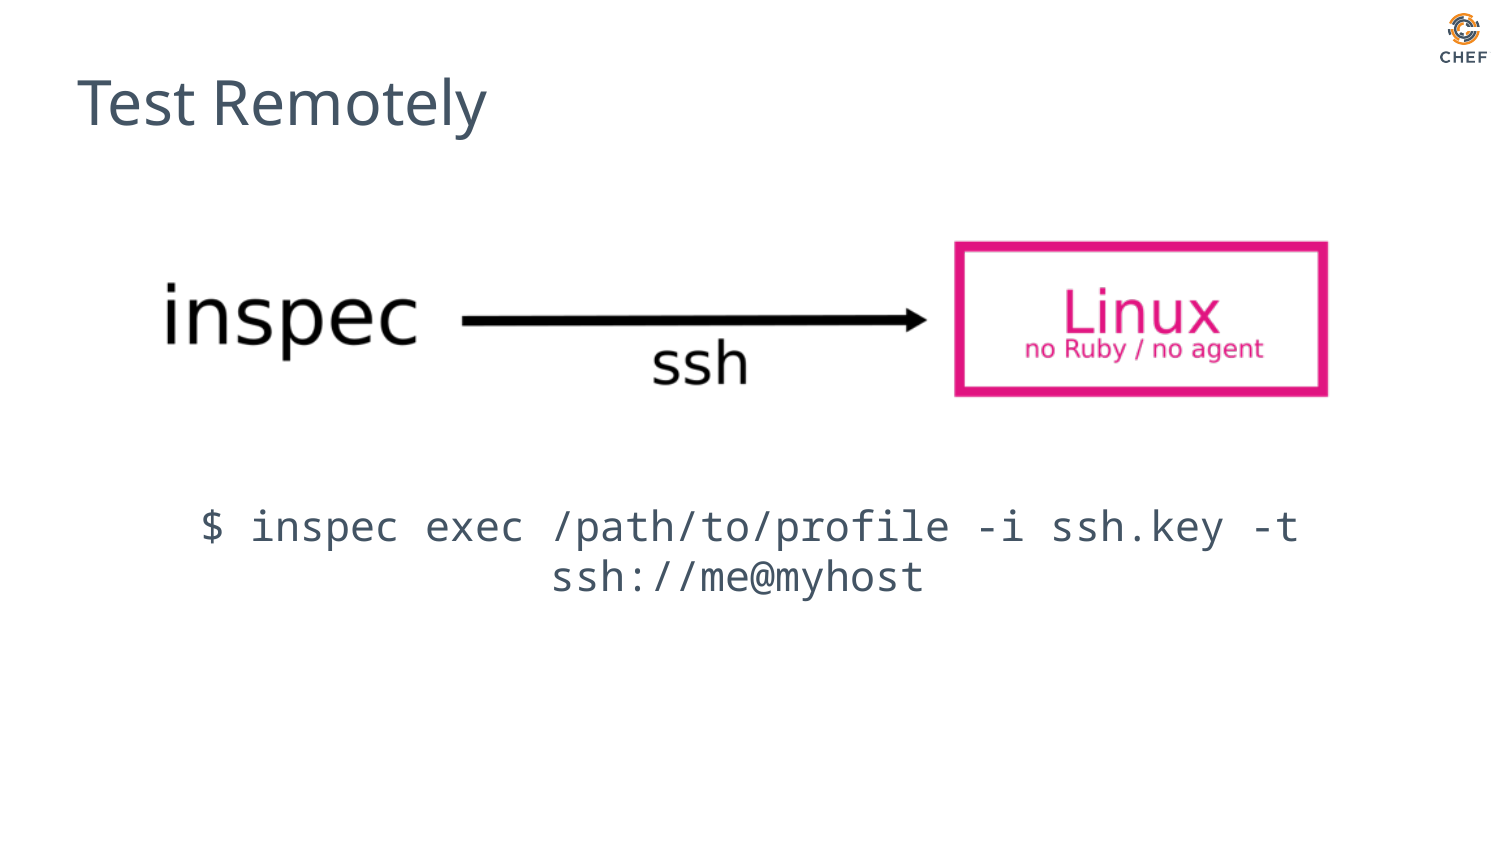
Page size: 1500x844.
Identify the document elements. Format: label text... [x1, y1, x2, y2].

title Test Remotely [62, 56, 1438, 142]
picture [1440, 13, 1491, 63]
text_box $ inspec exec /path/to/profile -i ssh.key -t ssh://me@myhost [0, 489, 1500, 590]
picture [0, 160, 1500, 482]
